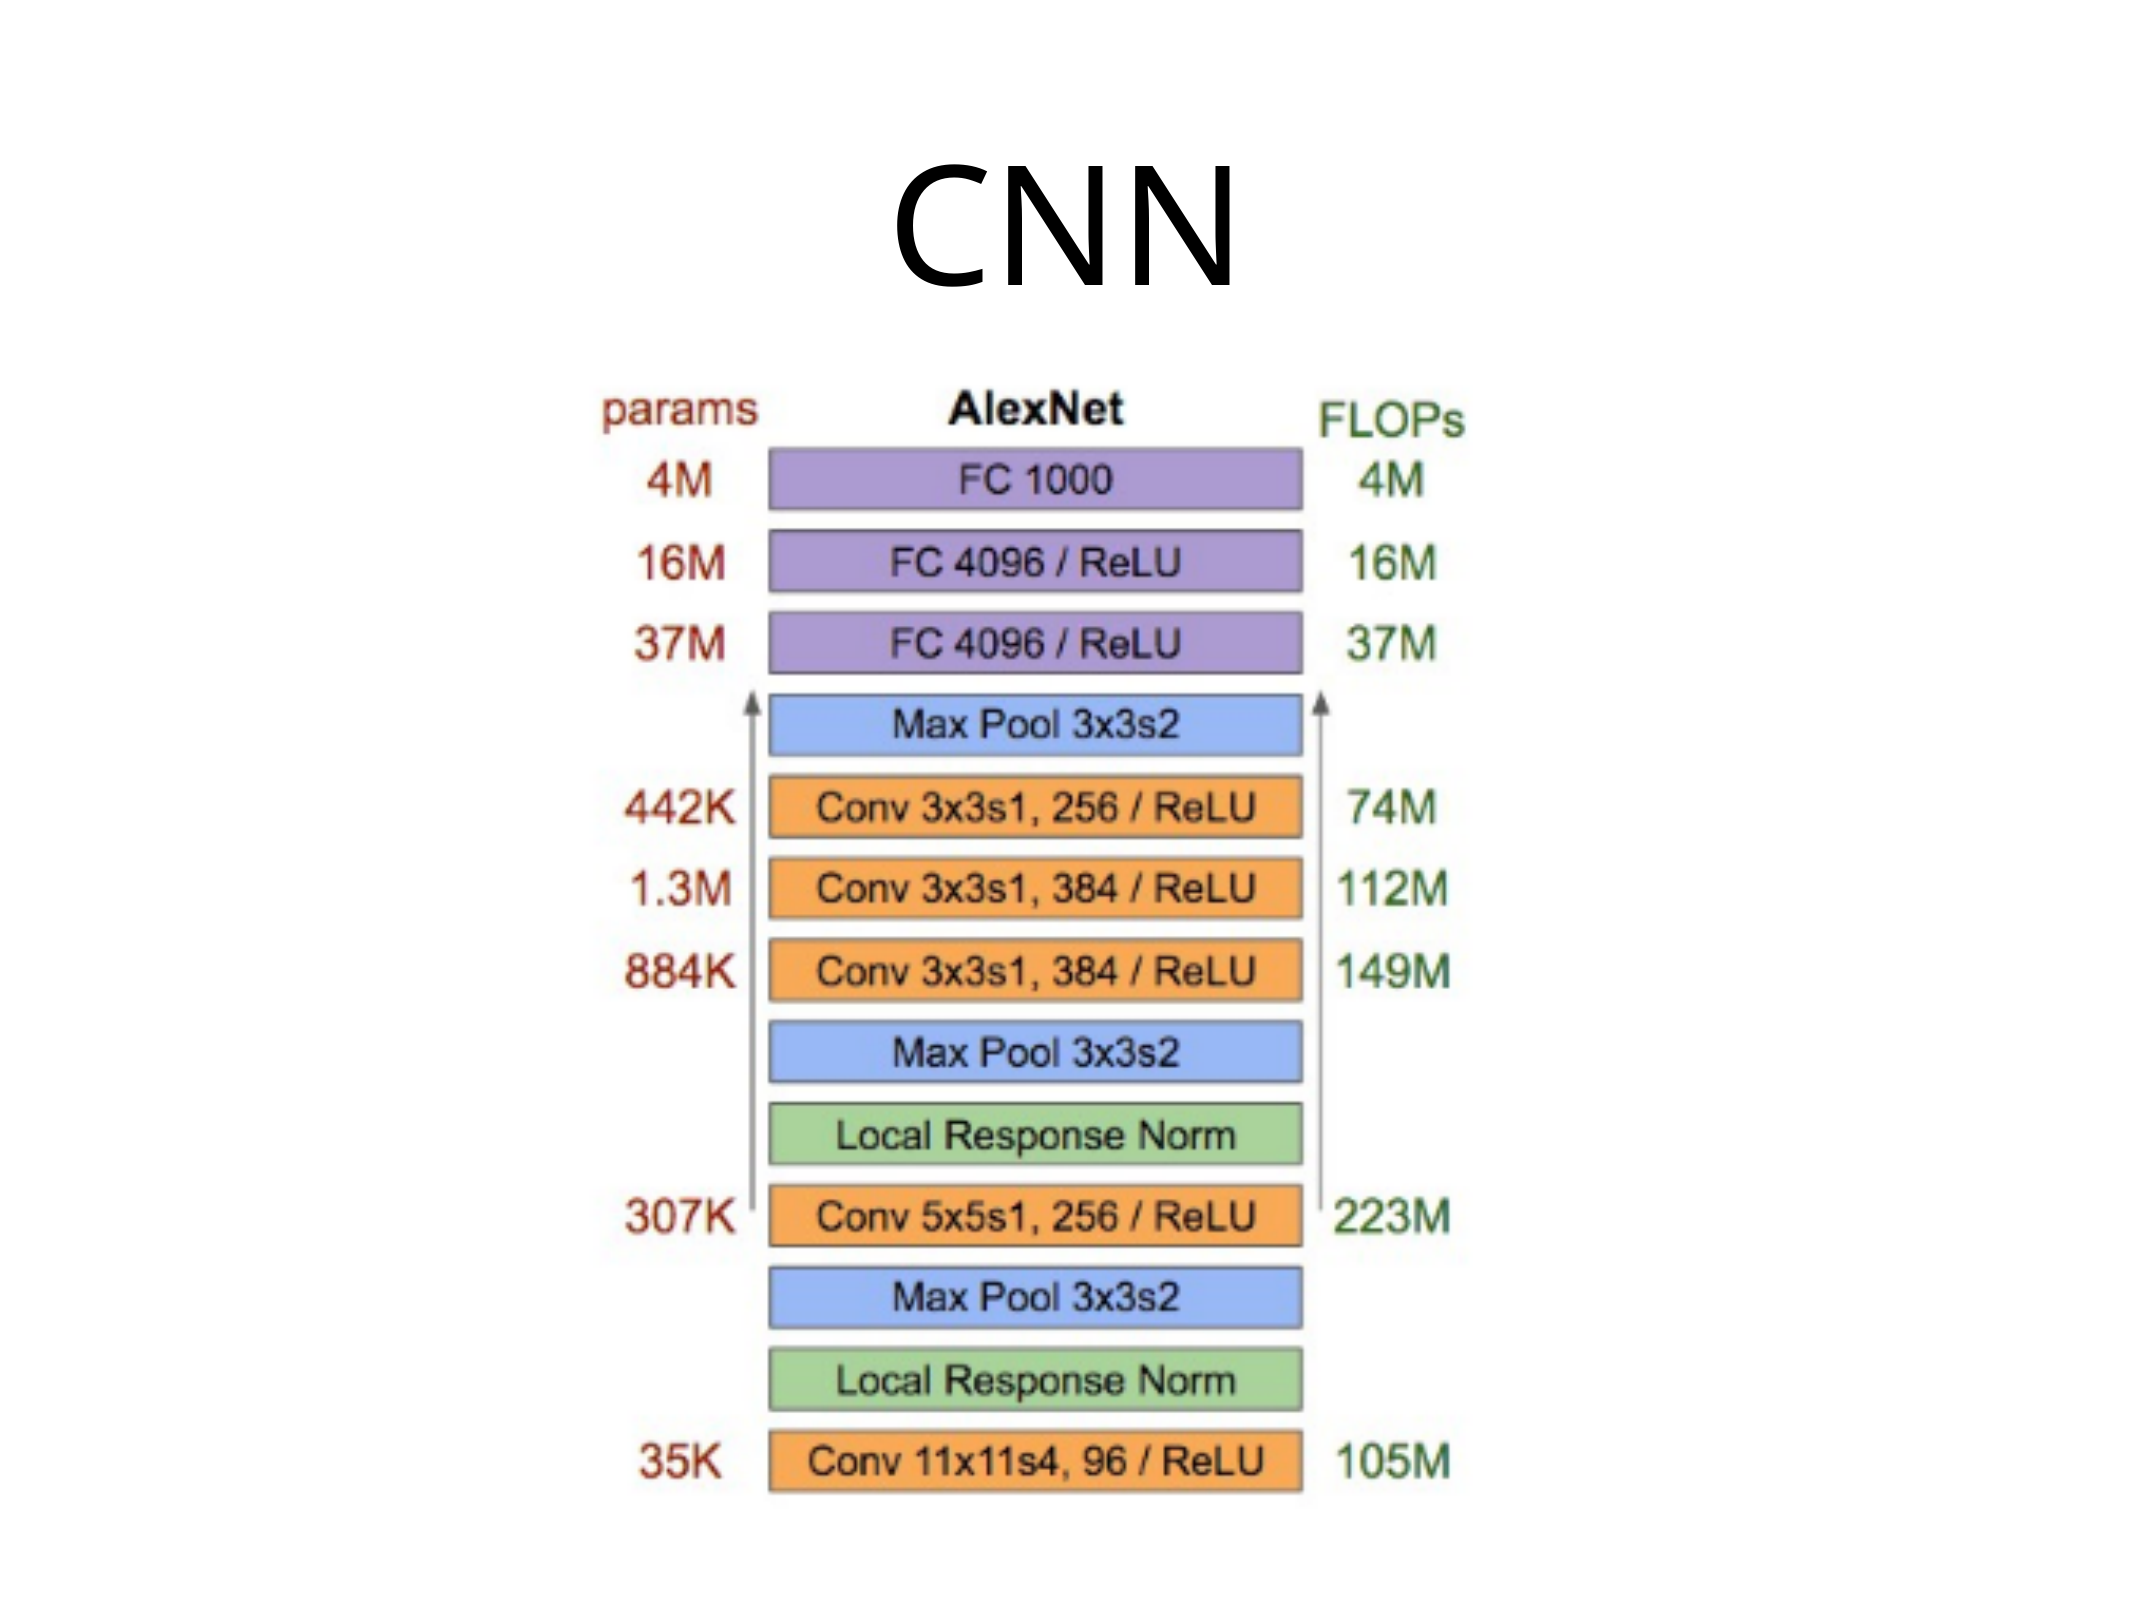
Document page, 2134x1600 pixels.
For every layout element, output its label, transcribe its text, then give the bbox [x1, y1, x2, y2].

title CNN [155, 41, 1978, 397]
picture [572, 356, 1561, 1528]
